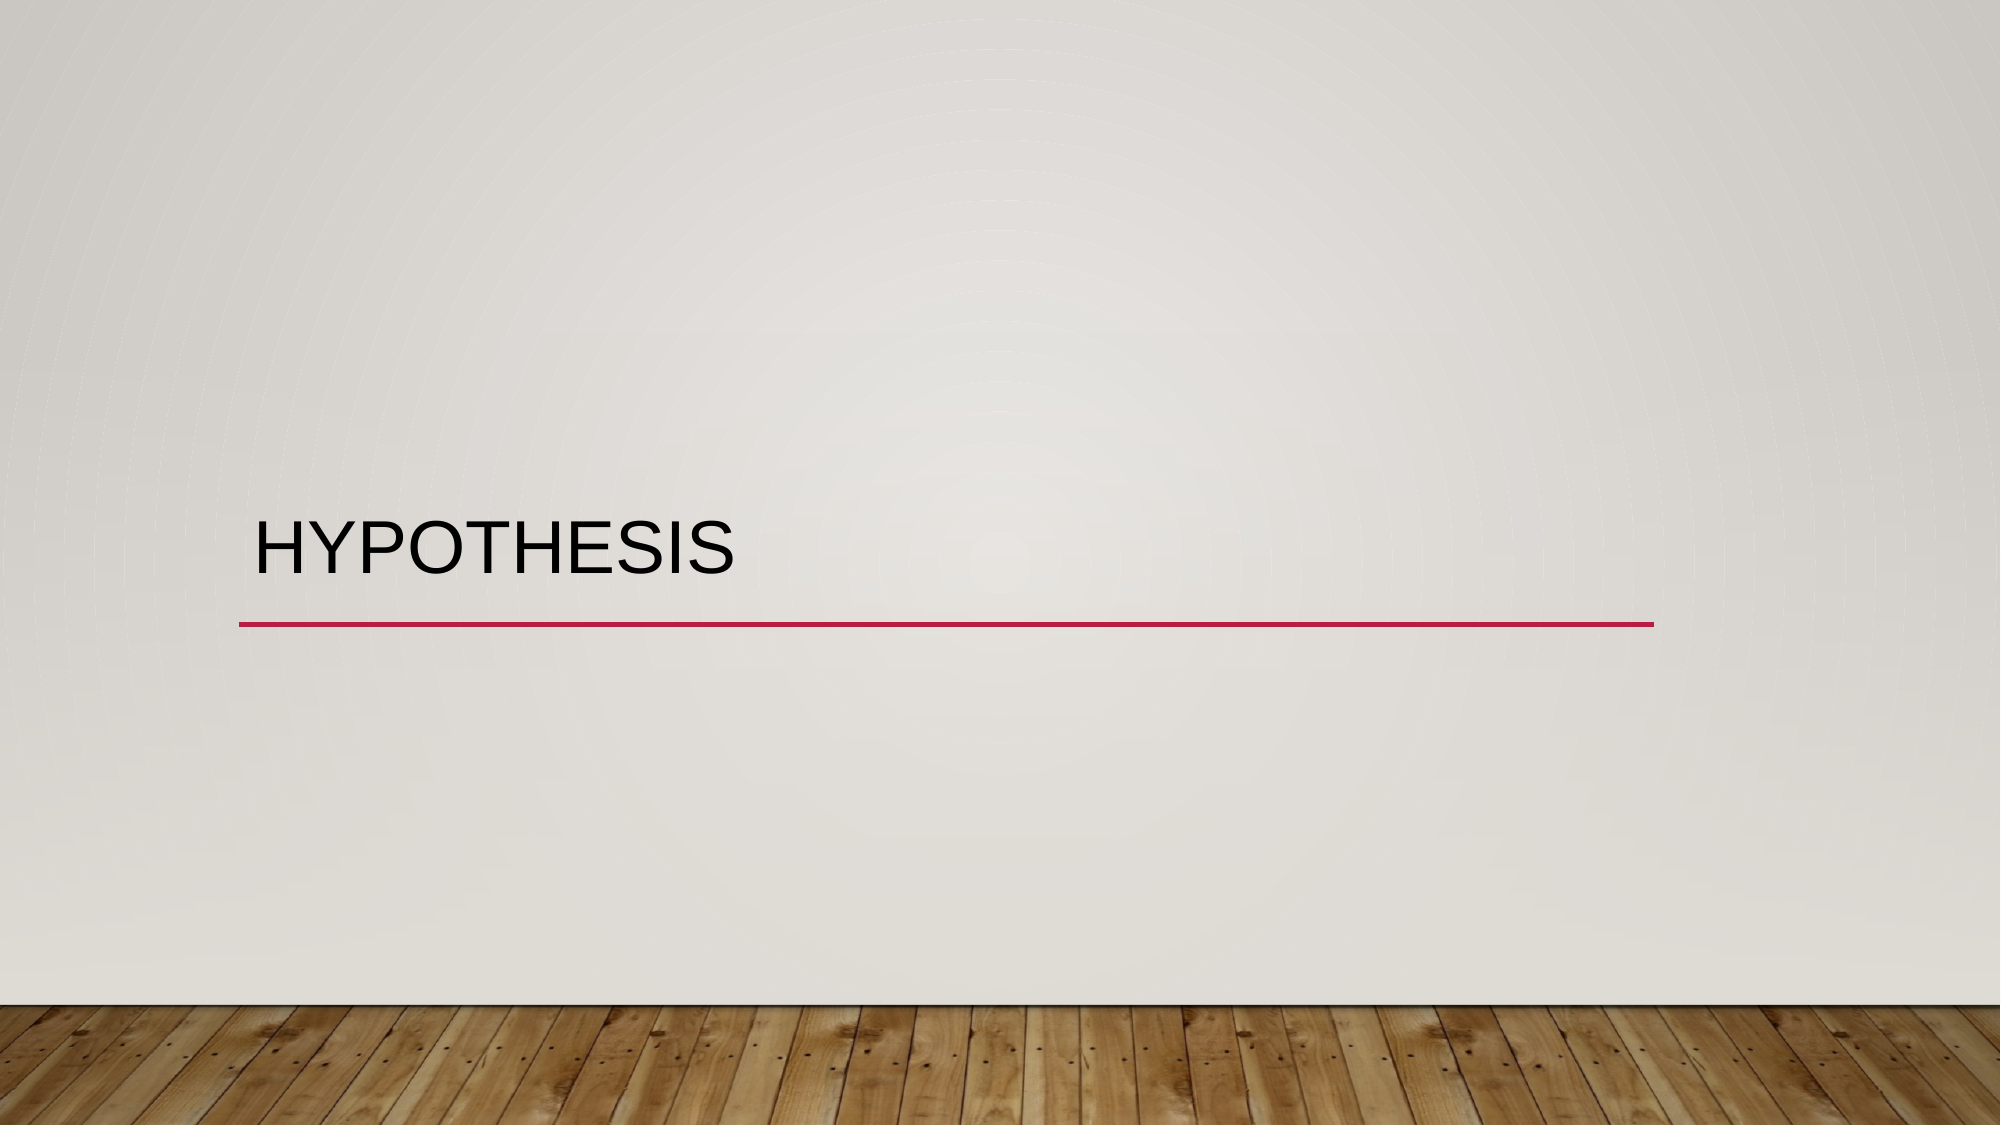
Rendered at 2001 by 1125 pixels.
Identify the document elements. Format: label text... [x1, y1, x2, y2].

title HYpothesis [238, 288, 1657, 598]
picture [0, 1005, 2000, 1125]
